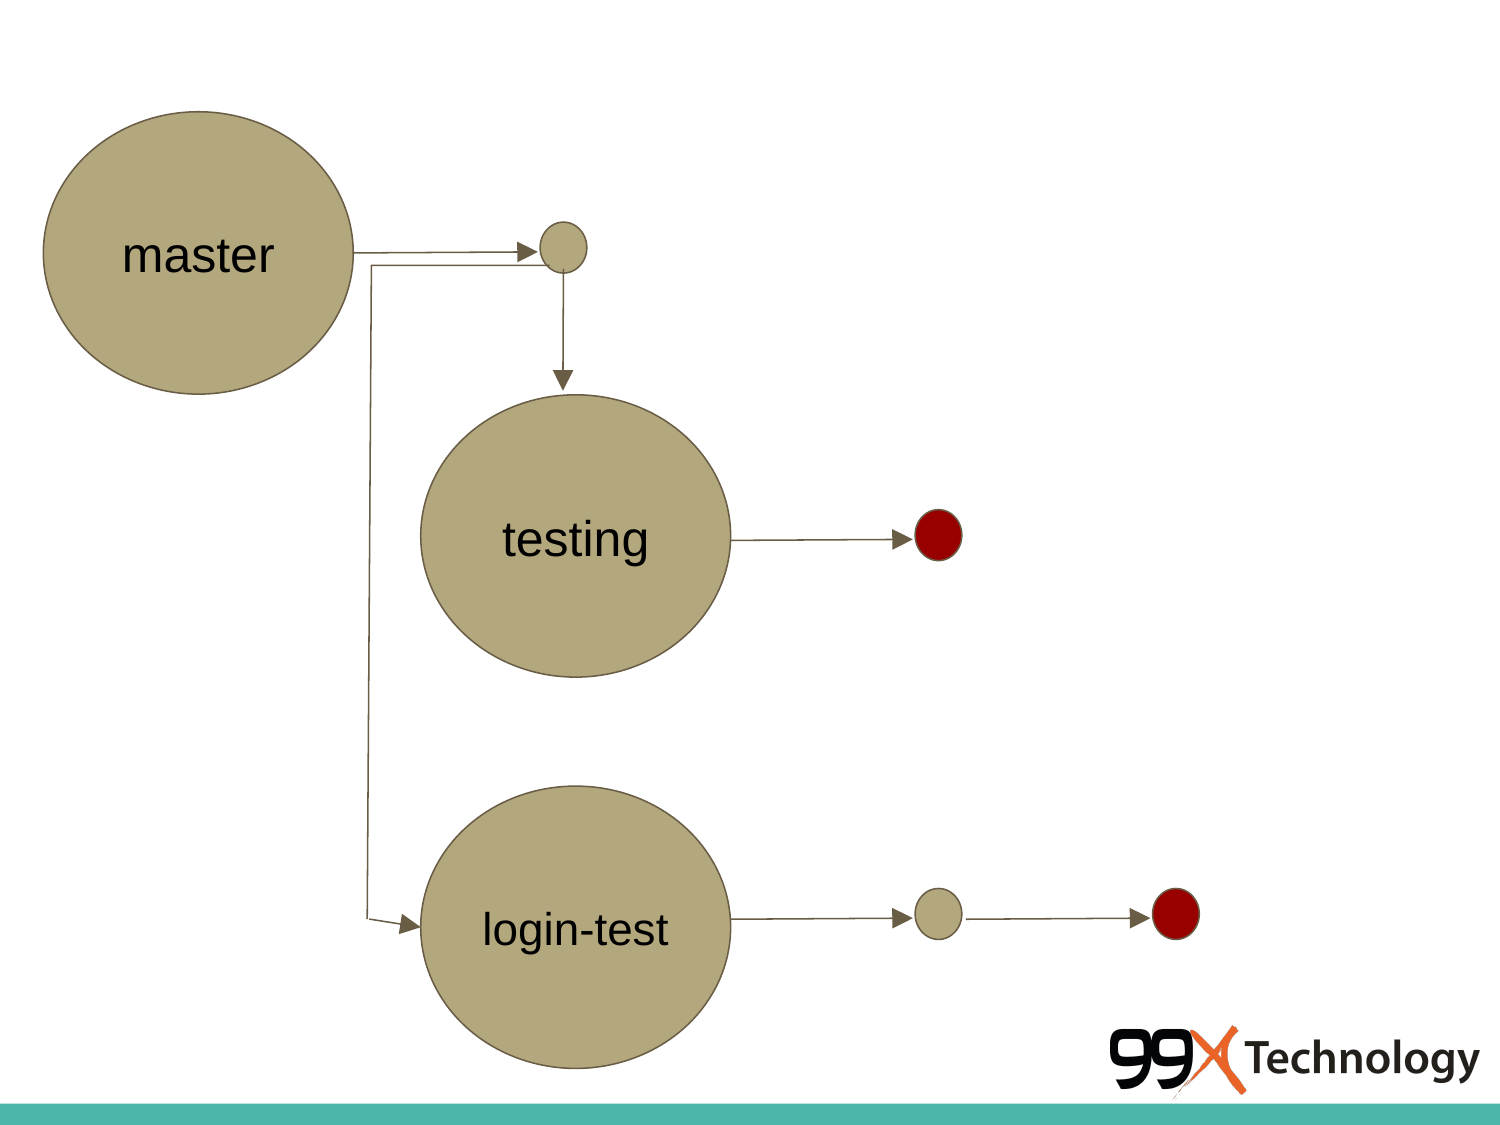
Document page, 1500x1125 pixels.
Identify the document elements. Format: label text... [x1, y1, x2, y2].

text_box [369, 918, 421, 928]
text_box [915, 509, 962, 561]
text_box [540, 222, 587, 273]
text_box testing [451, 394, 731, 678]
text_box [367, 265, 550, 919]
text_box master [43, 111, 354, 395]
text_box [1152, 888, 1200, 940]
picture [1110, 1025, 1480, 1101]
text_box [915, 888, 962, 940]
text_box login-test [421, 786, 731, 1069]
